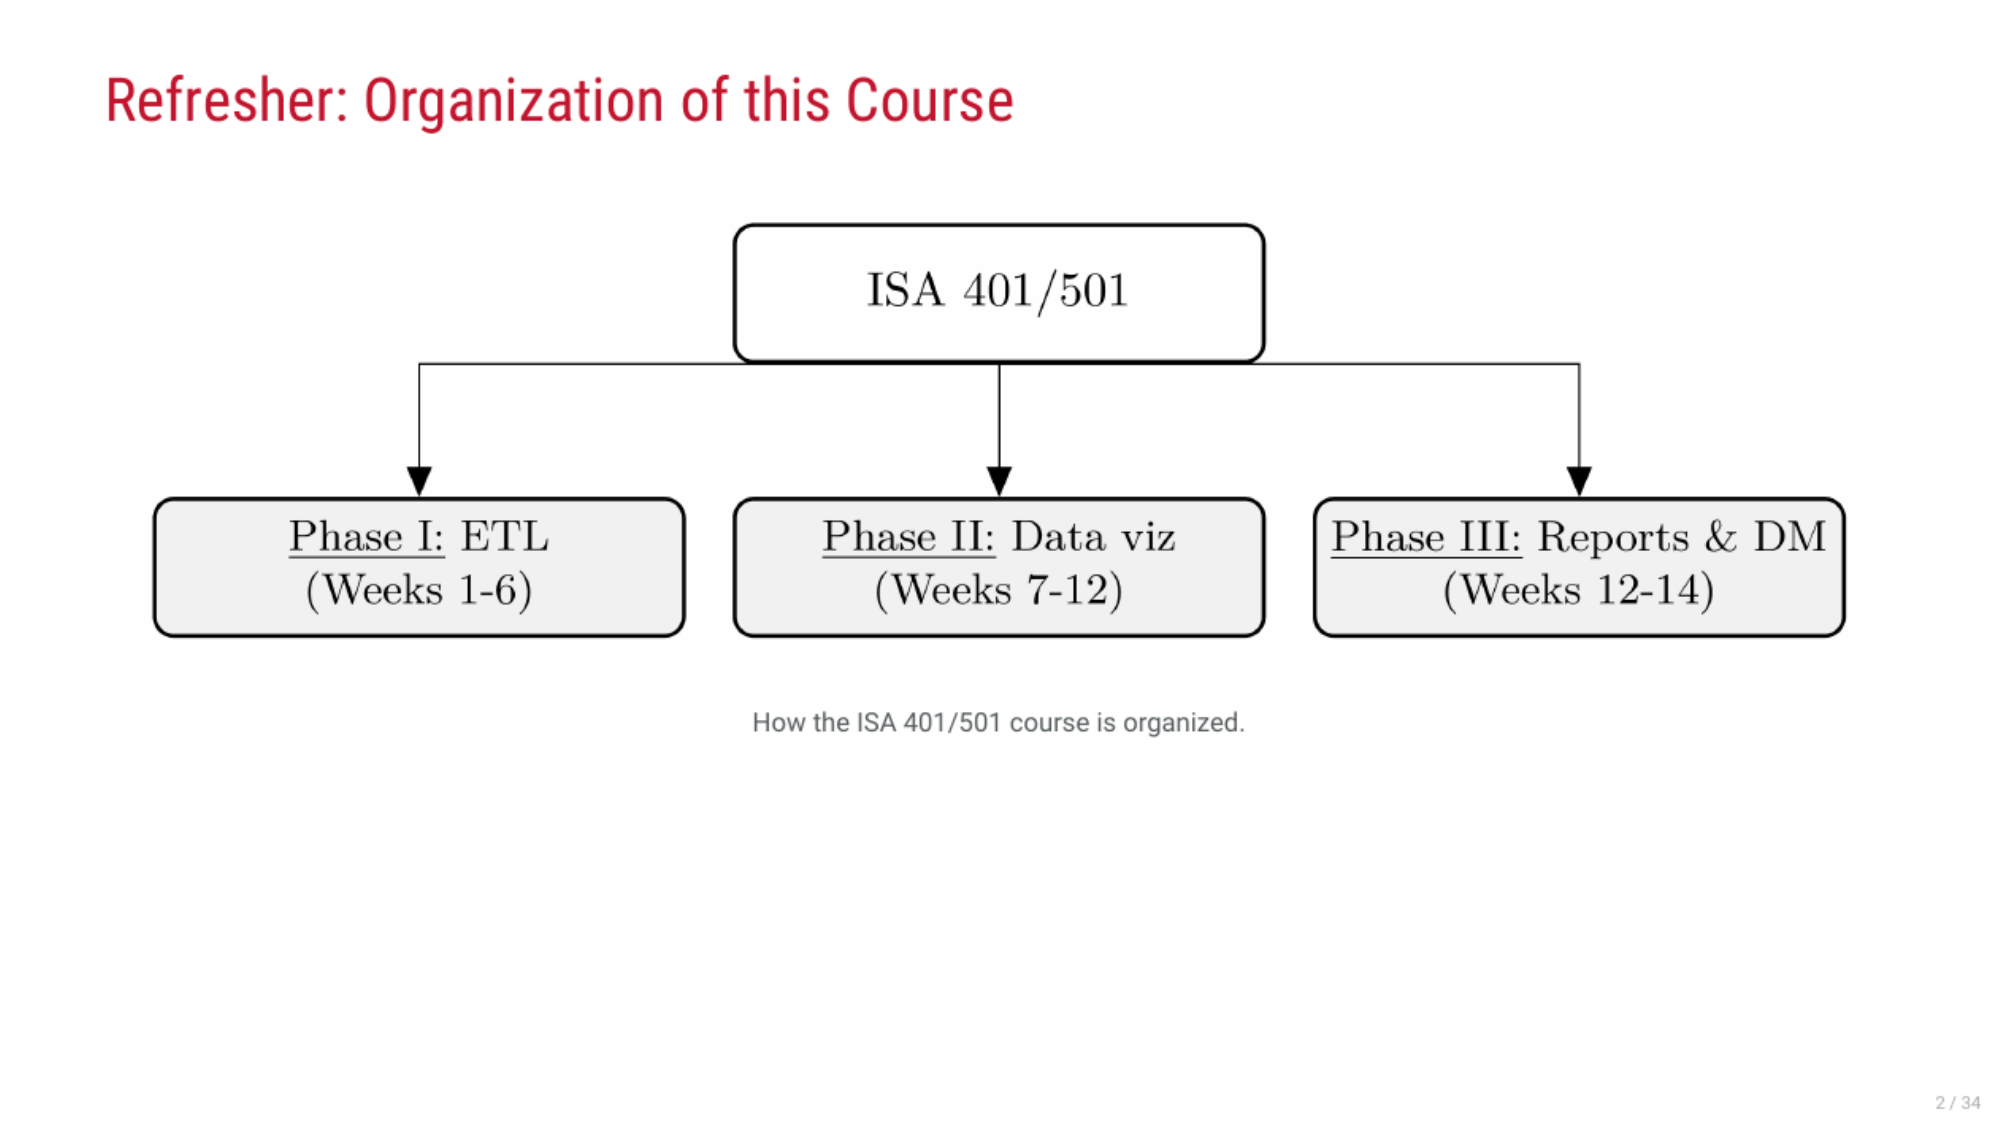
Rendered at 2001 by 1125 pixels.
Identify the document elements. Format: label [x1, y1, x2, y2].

list [0, 0, 2000, 1125]
